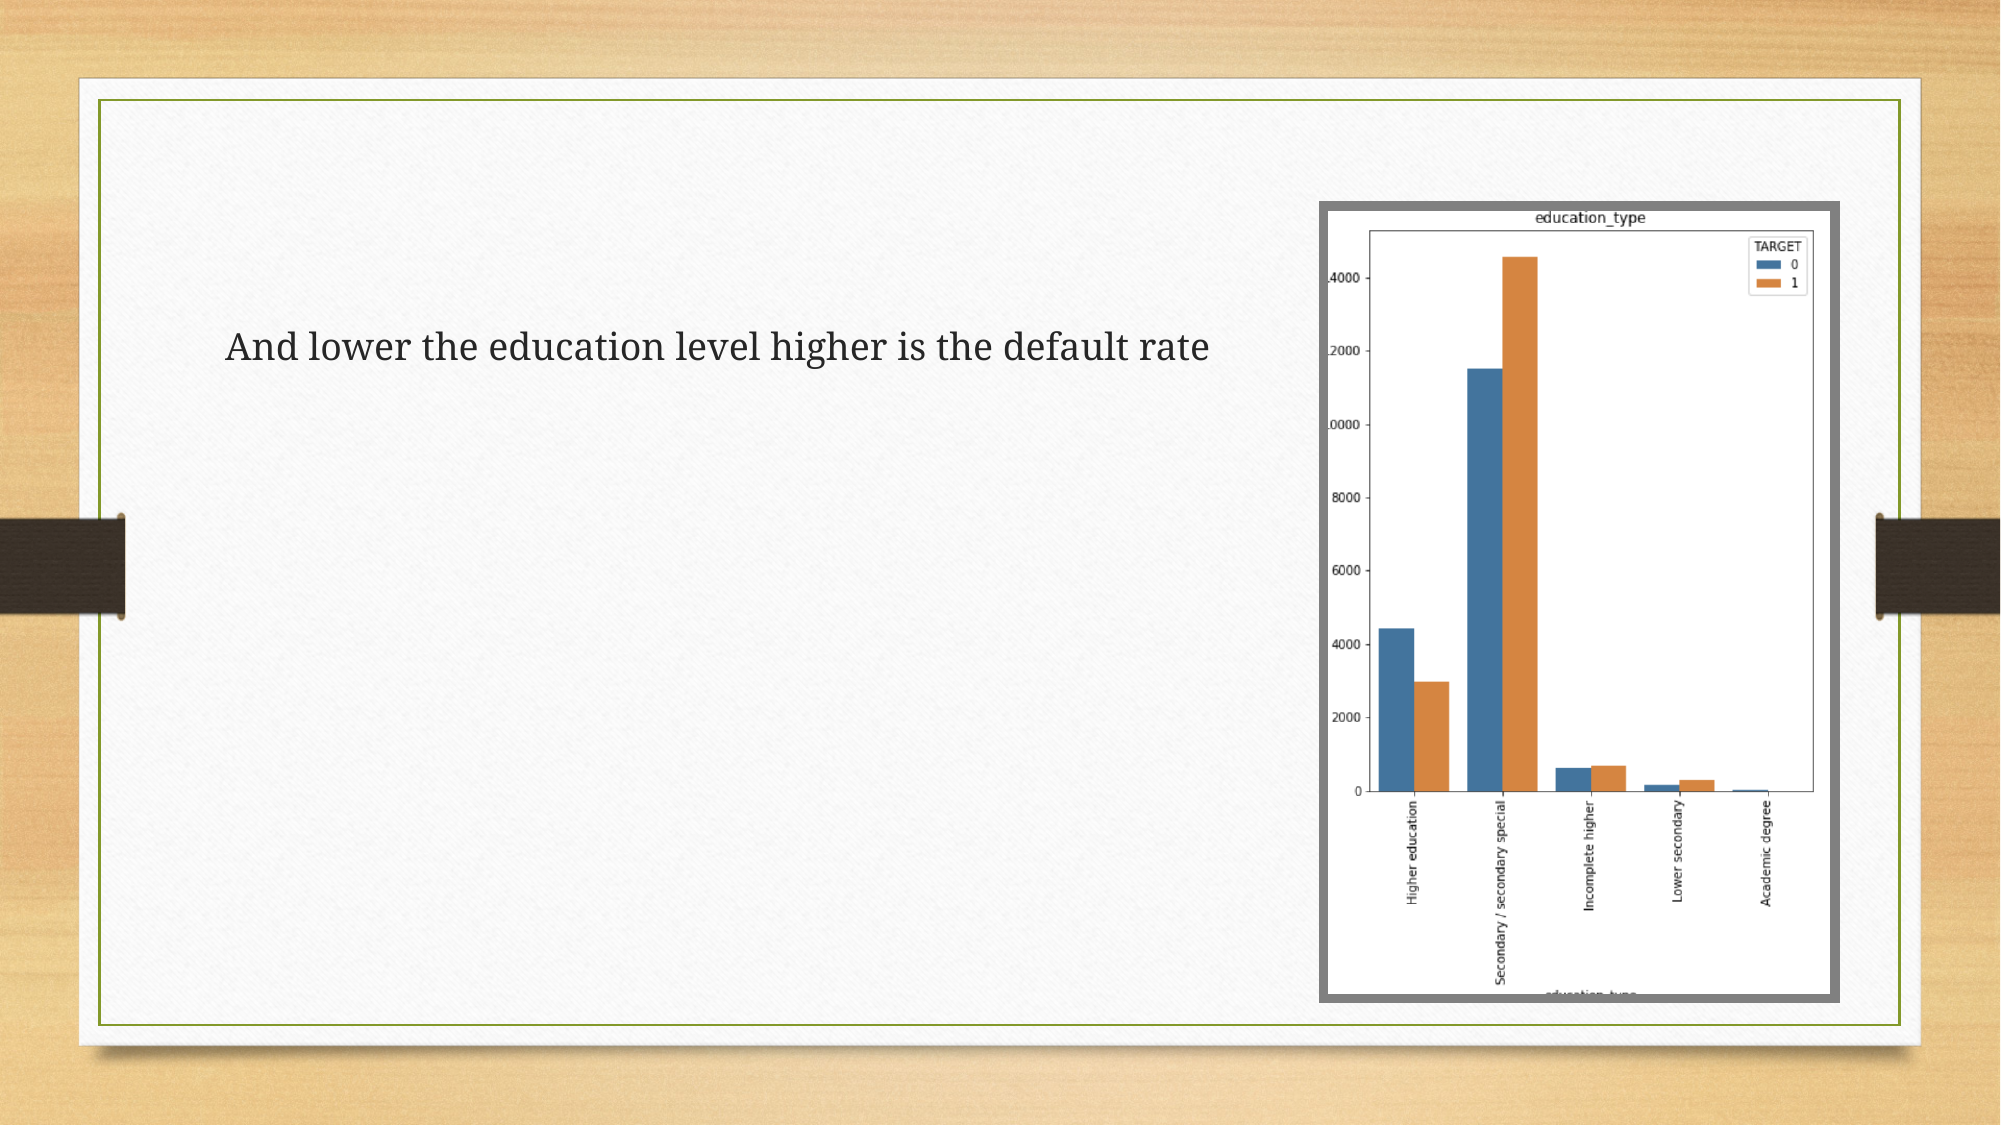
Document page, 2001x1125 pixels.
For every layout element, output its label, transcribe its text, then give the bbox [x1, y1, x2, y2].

list And lower the education level higher is the default rate [200, 315, 1237, 834]
picture [0, 0, 2001, 1125]
